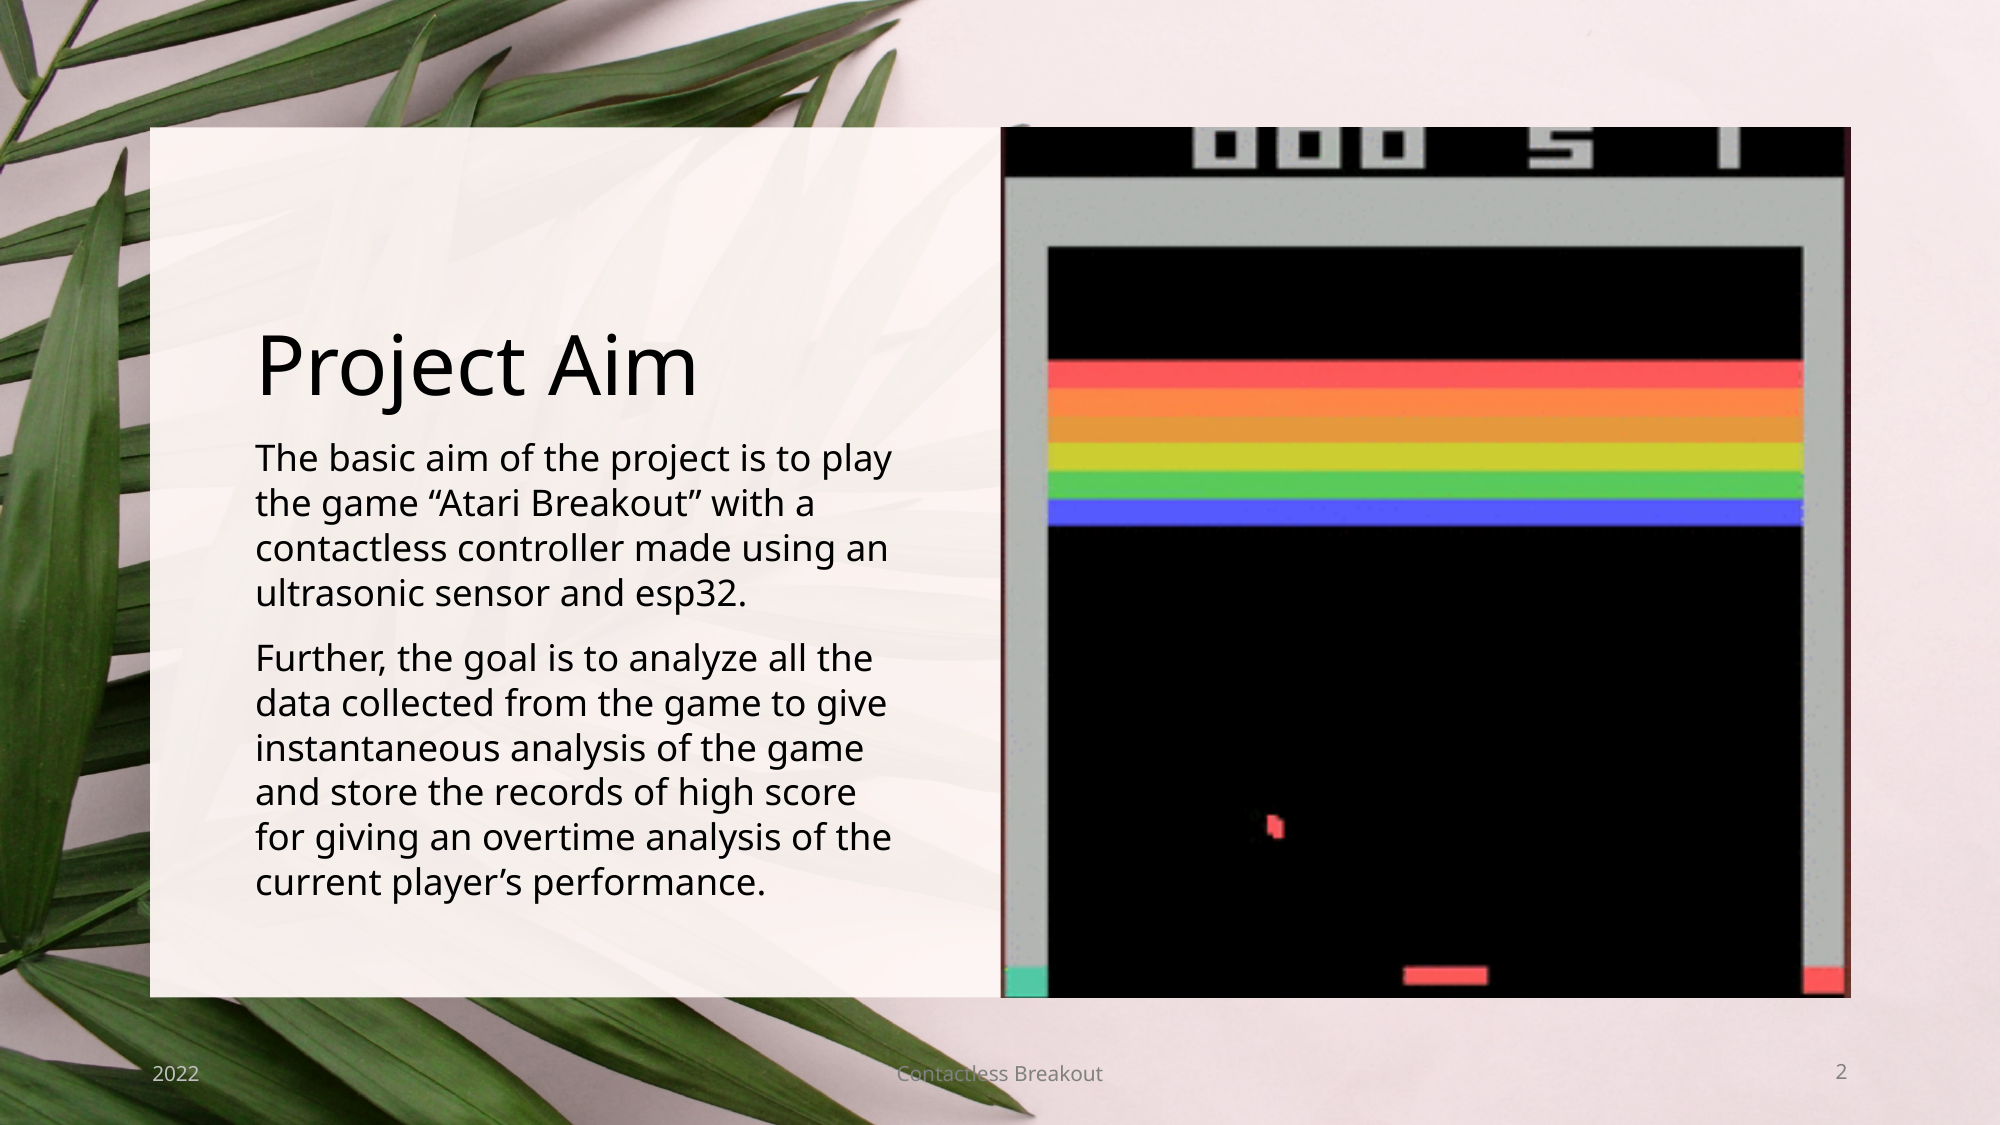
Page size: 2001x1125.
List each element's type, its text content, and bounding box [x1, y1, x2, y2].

picture [0, 0, 2000, 1125]
title Project Aim [240, 299, 911, 426]
list The basic aim of the project is to play the game “Atari Breakout” with a contactless controller made using an ultrasonic sensor and esp32. Further, the goal is to analyze all the data collected from the game to give instantaneous analysis of the game and store the records of high score for giving an overtime analysis of the current player’s performance. [240, 426, 911, 948]
slide_number 2022 [137, 1042, 588, 1103]
footer Contactless Breakout [662, 1042, 1338, 1103]
slide_number 2 [1412, 1042, 1863, 1103]
